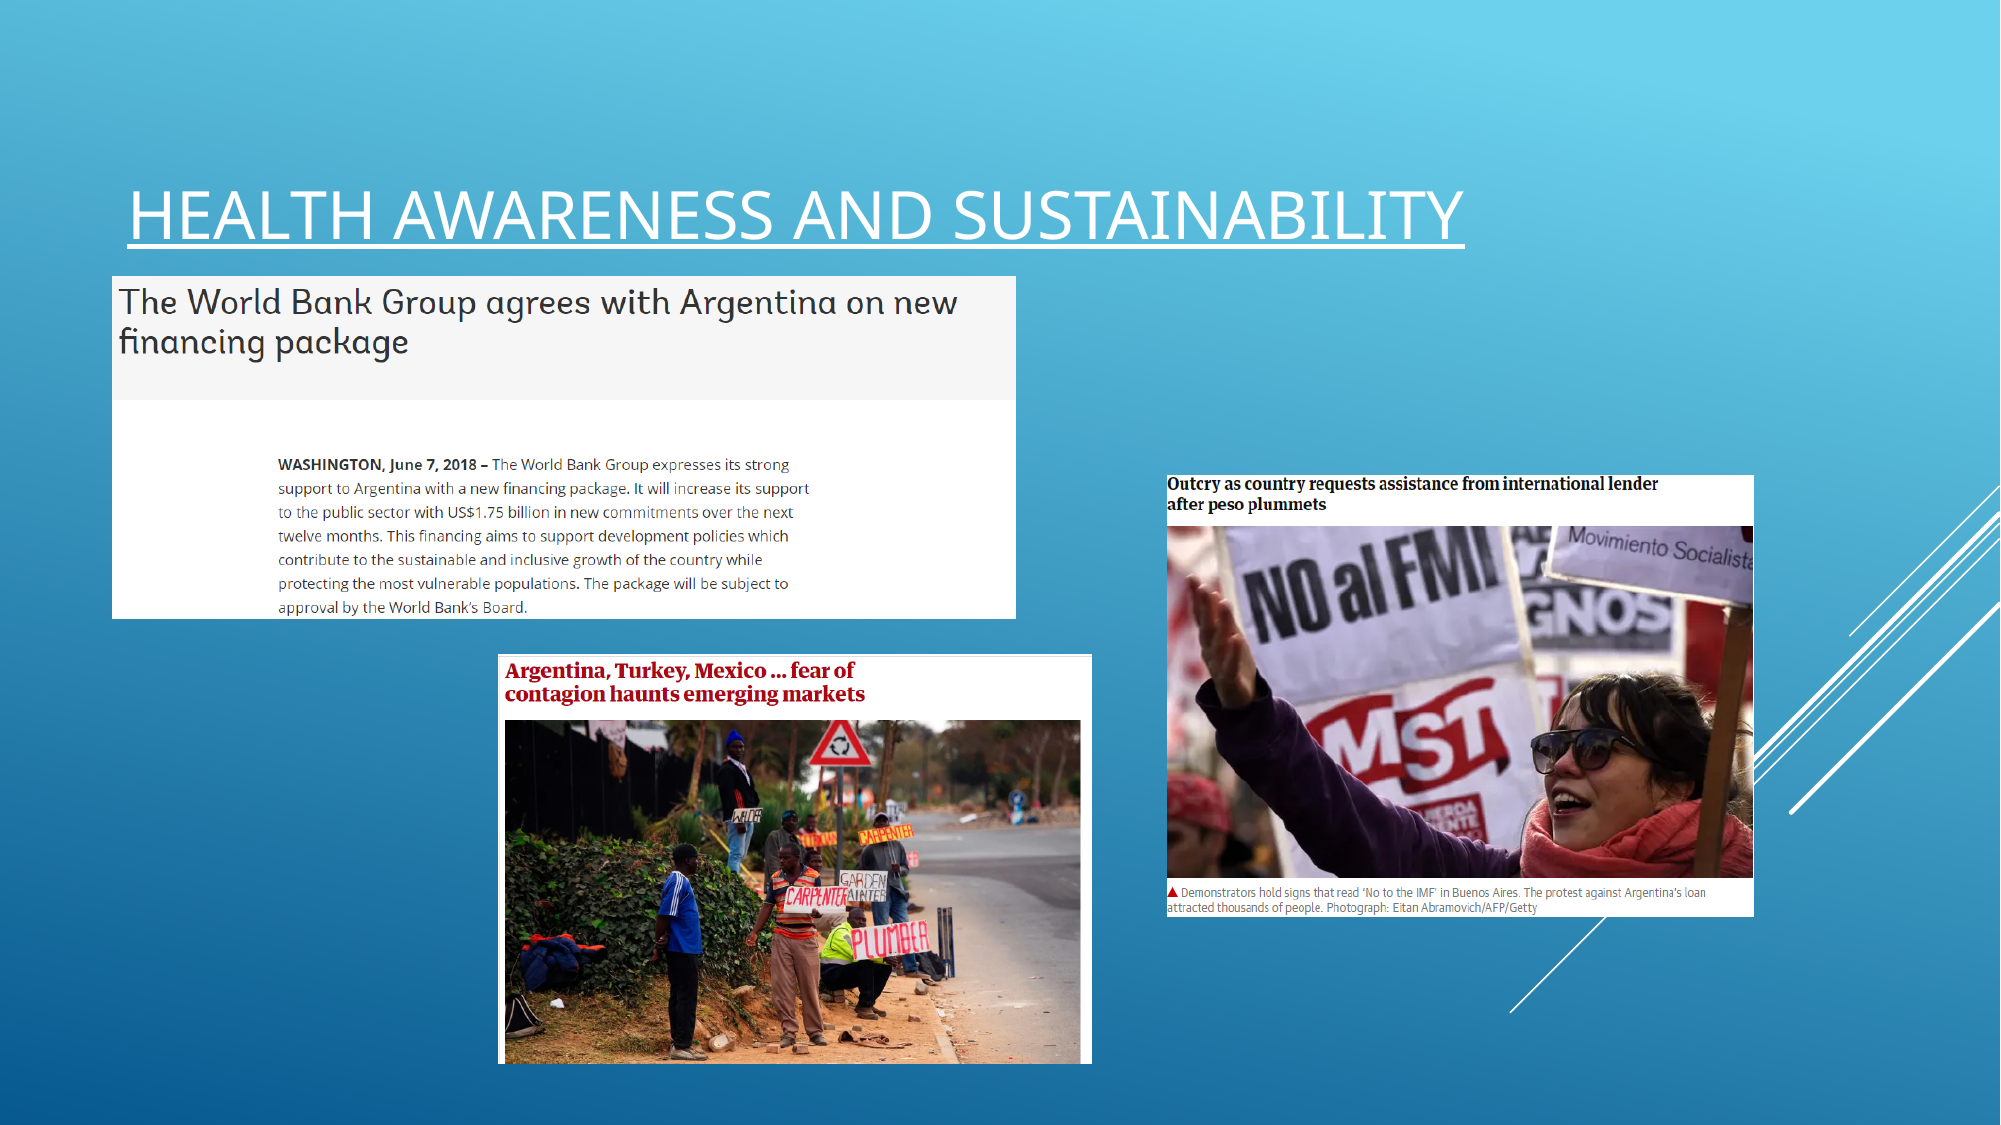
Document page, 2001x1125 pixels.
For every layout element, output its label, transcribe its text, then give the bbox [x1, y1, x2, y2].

title Health awareness and sustainability [112, 112, 1907, 313]
picture [111, 276, 1016, 620]
picture [498, 653, 1092, 1064]
picture [1167, 475, 1755, 917]
